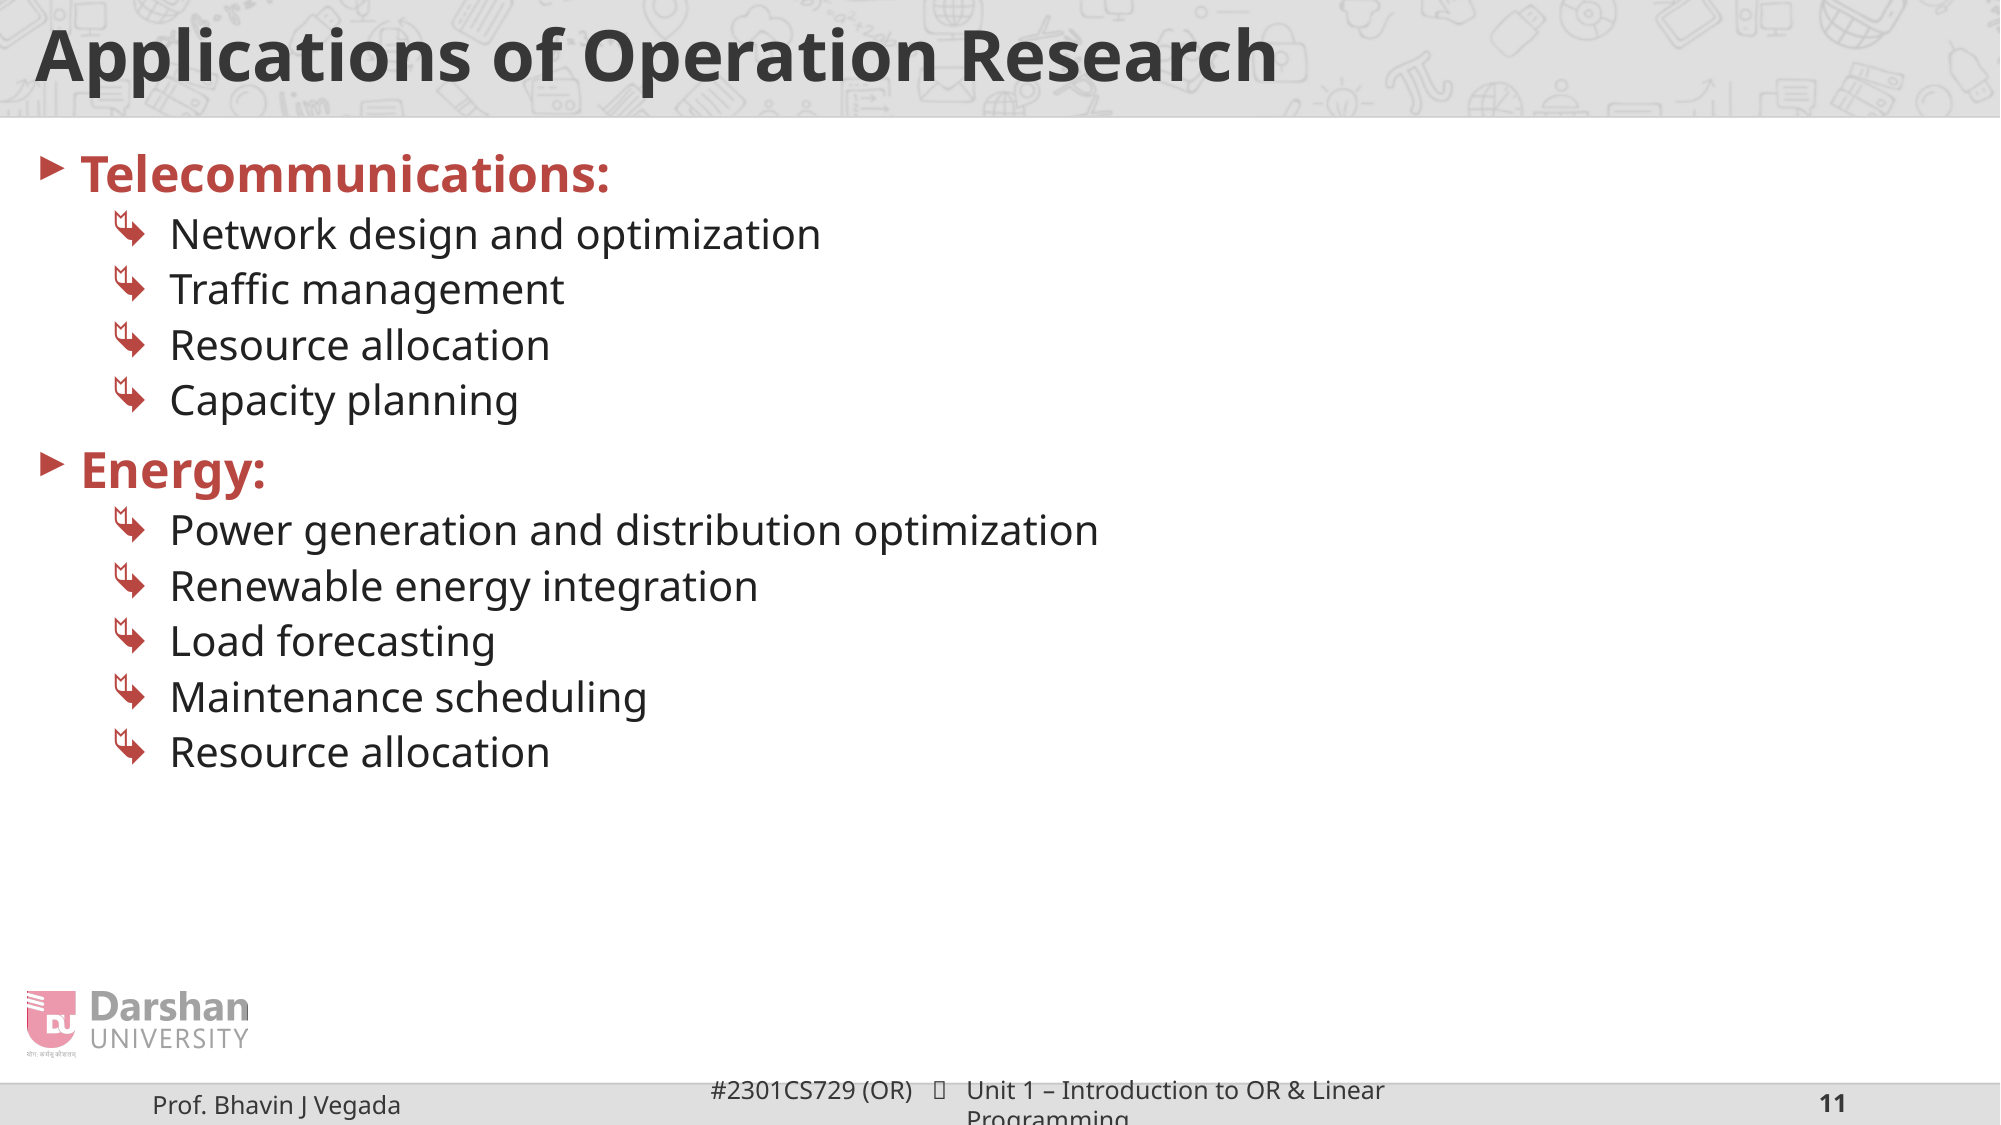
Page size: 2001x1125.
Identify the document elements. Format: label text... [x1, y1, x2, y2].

list Telecommunications: Network design and optimization Traffic management Resource allocation Capacity planning Energy: Power generation and distribution optimization Renewable energy integration Load forecasting Maintenance scheduling Resource allocation [21, 141, 1979, 1070]
title Applications of Operation Research [0, 0, 2000, 117]
